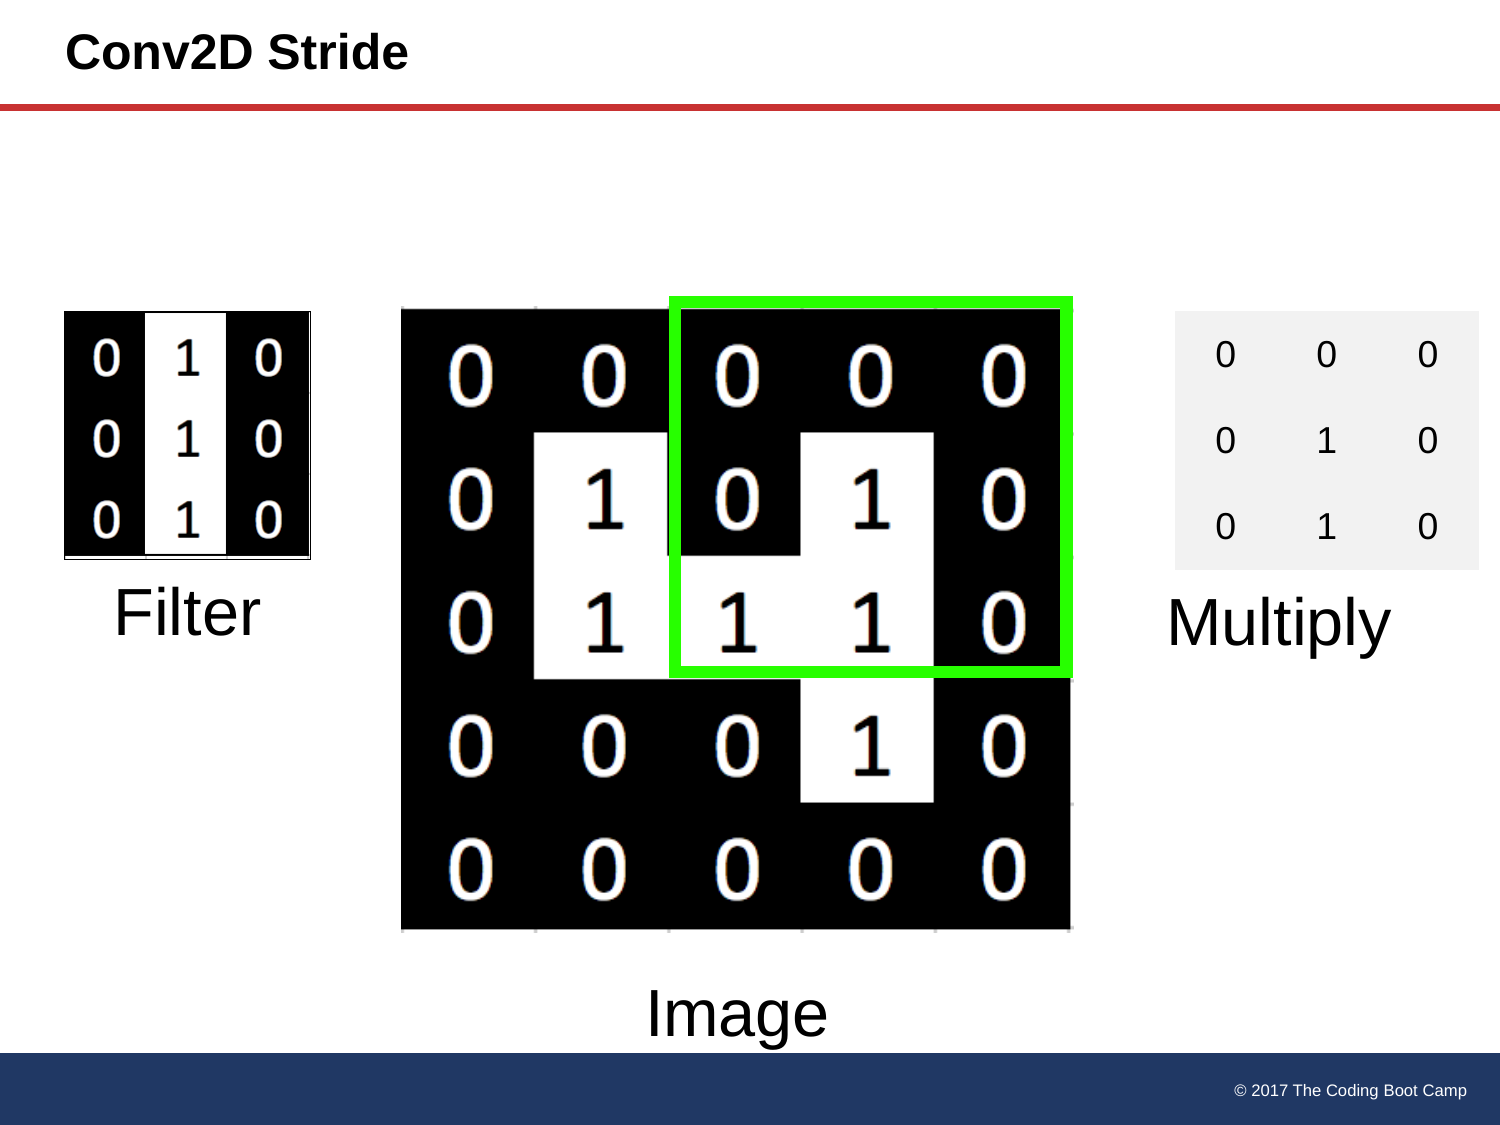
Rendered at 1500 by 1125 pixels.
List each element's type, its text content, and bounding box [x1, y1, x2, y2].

picture [64, 311, 311, 560]
table_header 0 [1276, 311, 1377, 397]
text_box [674, 301, 1067, 306]
table_cell 0 [1377, 483, 1479, 570]
picture [401, 306, 1074, 933]
text_box Multiply [1151, 571, 1408, 667]
table_cell 0 [1175, 397, 1276, 483]
table_header 0 [1377, 311, 1479, 397]
table_cell 1 [1276, 397, 1377, 483]
table_header 0 [1175, 311, 1276, 397]
table_cell 0 [1377, 397, 1479, 483]
table_cell 0 [1175, 483, 1276, 570]
text_box Image [629, 962, 846, 1058]
title Conv2D Stride [50, 0, 1479, 108]
table_cell 1 [1276, 483, 1377, 570]
text_box Filter [98, 561, 277, 657]
